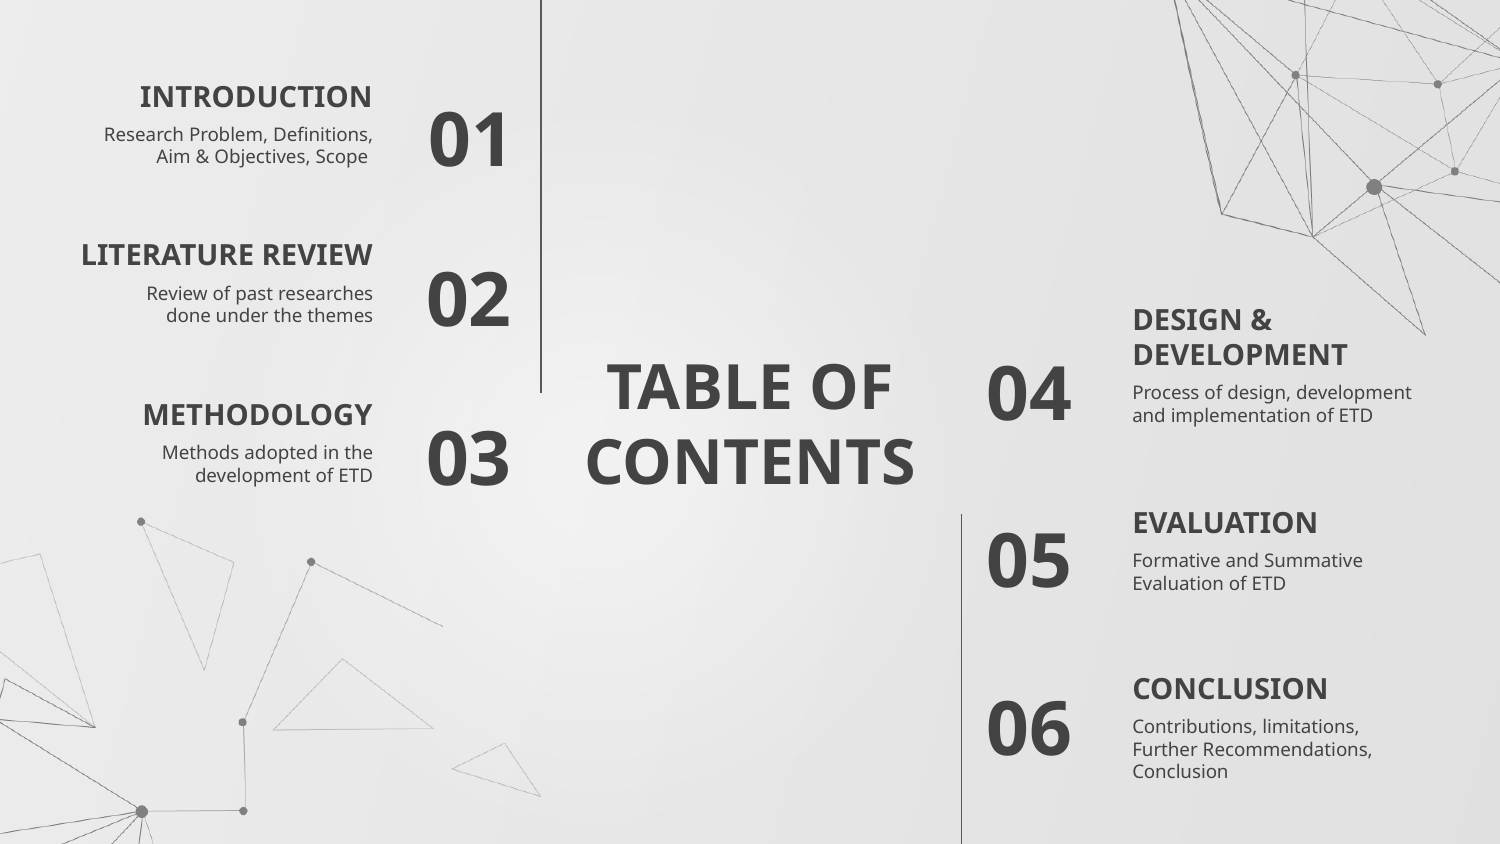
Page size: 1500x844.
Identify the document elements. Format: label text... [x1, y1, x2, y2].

subtitle Research Problem, Definitions, Aim & Objectives, Scope [64, 107, 388, 191]
title METHODOLOGY [64, 351, 388, 446]
title 06 [971, 677, 1117, 773]
title 01 [347, 89, 530, 185]
subtitle Process of design, development and implementation of ETD [1117, 365, 1442, 459]
picture [0, 0, 1500, 844]
title LITERATURE REVIEW [43, 191, 388, 287]
title DESIGN & DEVELOPMENT [1117, 291, 1442, 365]
title INTRODUCTION [64, 33, 388, 107]
subtitle Methods adopted in the development of ETD [113, 425, 388, 520]
subtitle Formative and Summative Evaluation of ETD [1117, 533, 1392, 625]
title 03 [388, 408, 528, 503]
title 02 [345, 248, 528, 344]
title 05 [971, 510, 1117, 606]
title 04 [971, 343, 1117, 439]
title EVALUATION [1117, 459, 1442, 554]
title CONCLUSION [1117, 625, 1442, 720]
subtitle Review of past researches done under the themes [113, 266, 388, 351]
title TABLE OF CONTENTS [555, 344, 945, 500]
subtitle Contributions, limitations, Further Recommendations, Conclusion [1117, 699, 1392, 794]
